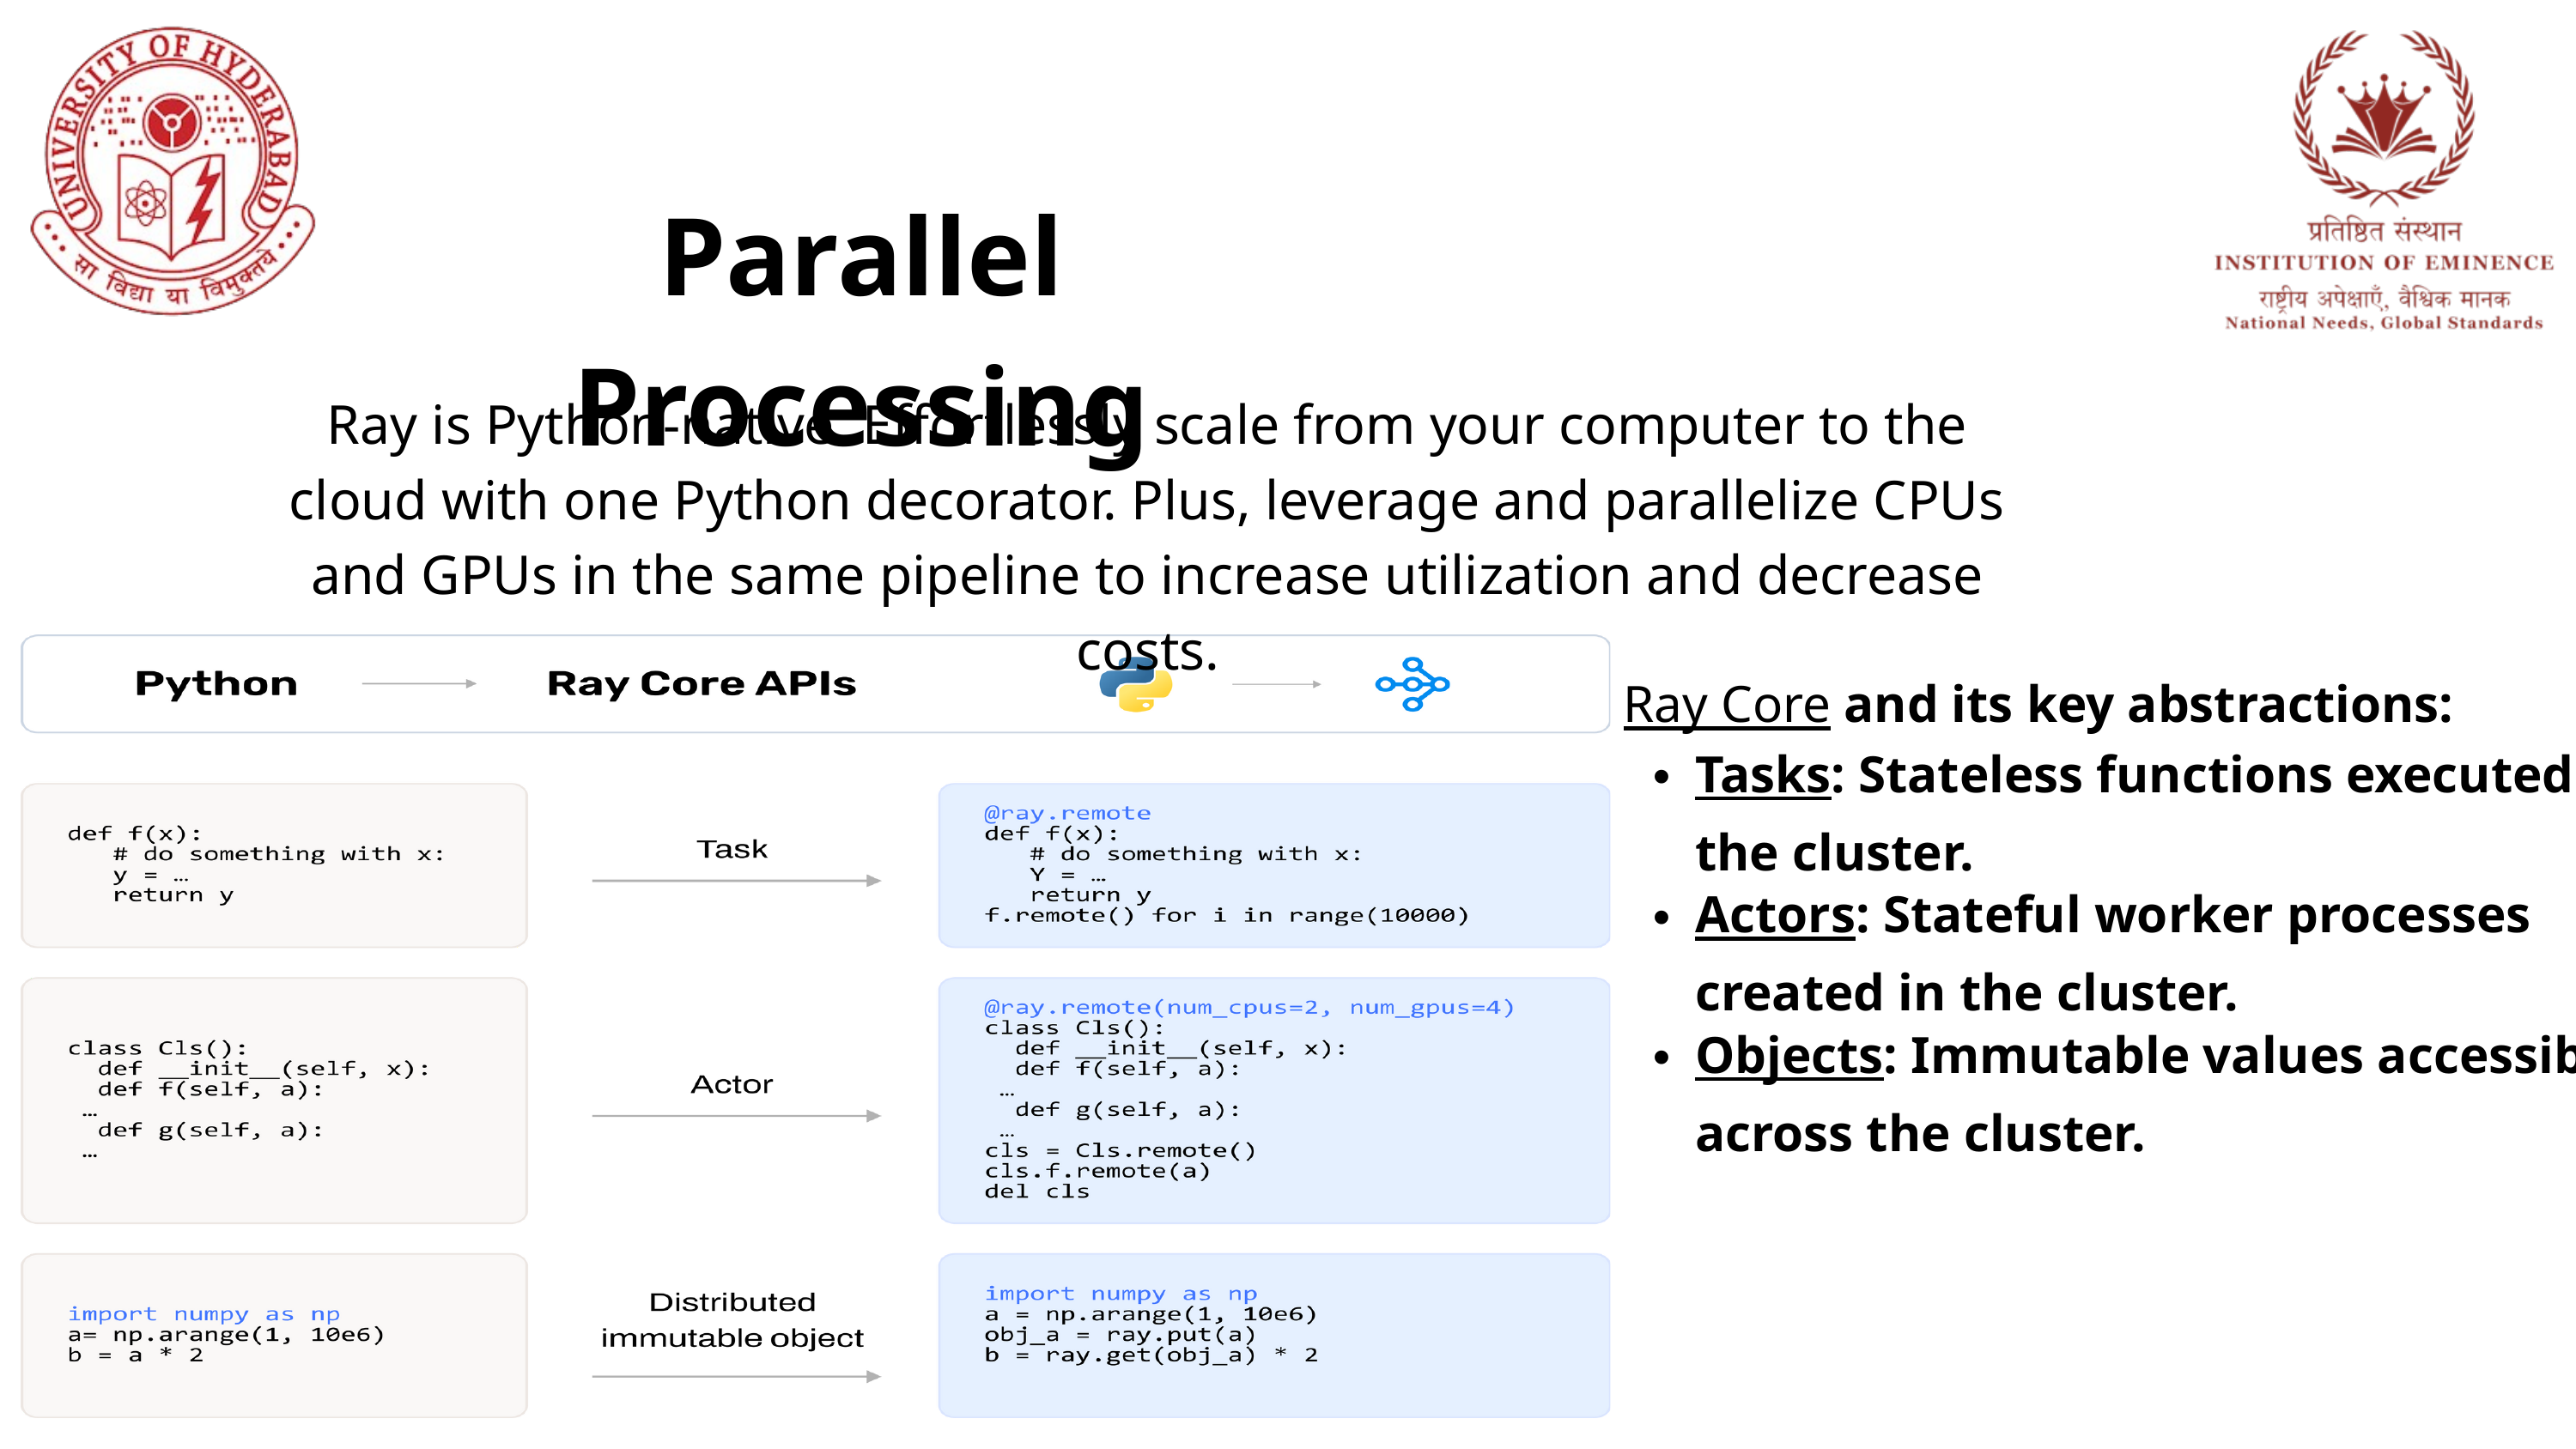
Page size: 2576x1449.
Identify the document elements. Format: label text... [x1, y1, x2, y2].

text_box [21, 634, 1611, 1418]
text_box Ray is Python-native. Effortlessly scale from your computer to the cloud with one Python decorator. Plus, leverage and parallelize CPUs and GPUs in the same pipeline to increase utilization and decrease costs. [278, 379, 2018, 681]
picture [2199, 0, 2576, 349]
text_box Ray Core and its key abstractions: Tasks: Stateless functions executed in the cluster. Actors: Stateful worker processes created in the cluster. Objects: Immutable values accessible across the cluster. [1610, 670, 2576, 1232]
text_box Parallel Processing [386, 167, 1337, 379]
picture [0, 0, 349, 349]
